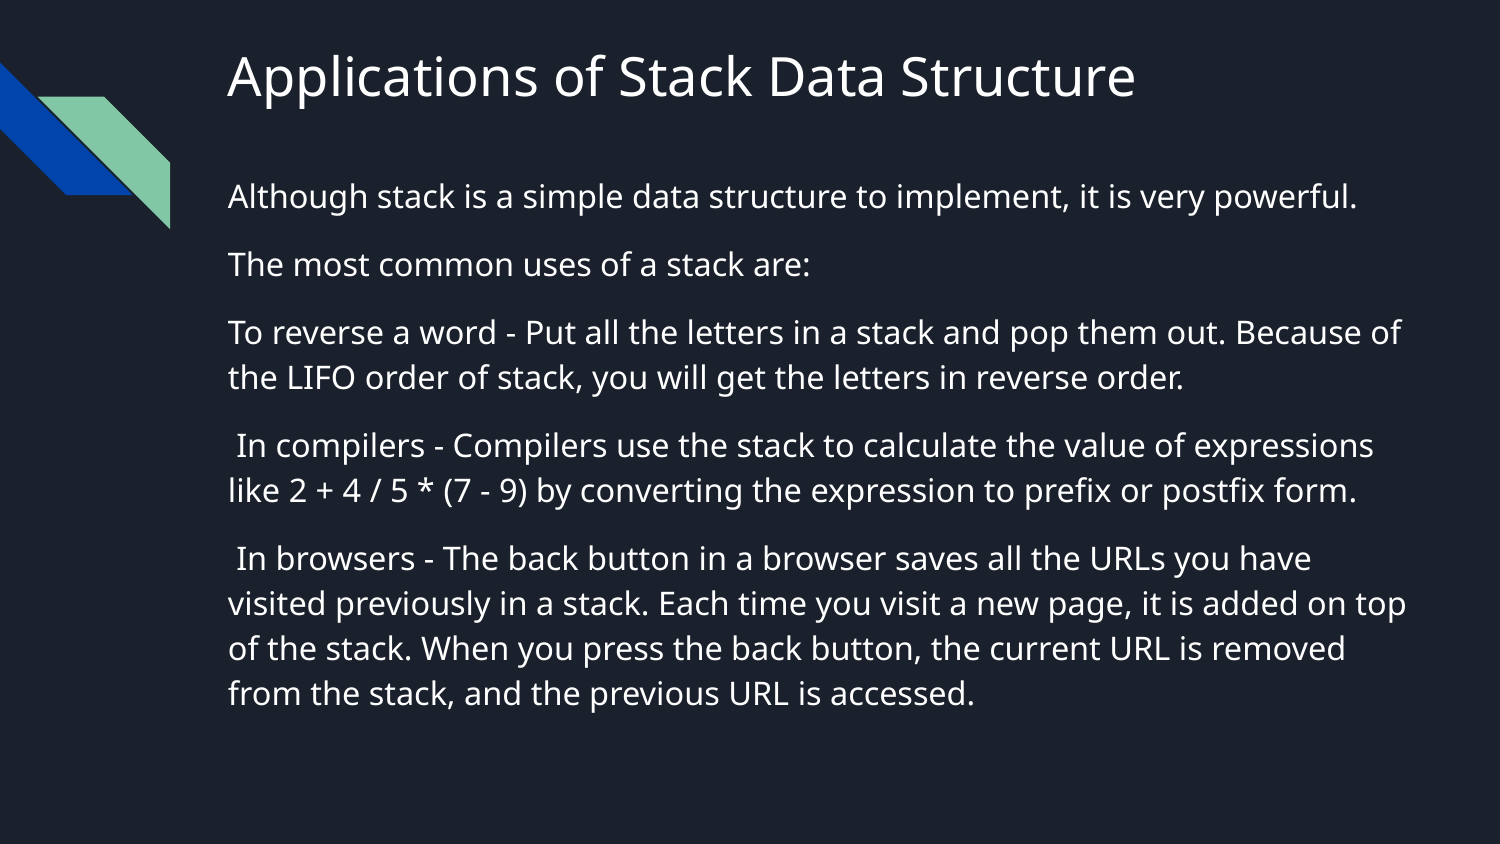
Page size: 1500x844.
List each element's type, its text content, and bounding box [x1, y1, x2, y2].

title Applications of Stack Data Structure [212, 27, 1368, 155]
list Although stack is a simple data structure to implement, it is very powerful. The most common uses of a stack are: To reverse a word - Put all the letters in a stack and pop them out. Because of the LIFO order of stack, you will get the letters in reverse order. In compilers - Compilers use the stack to calculate the value of expressions like 2 + 4 / 5 * (7 - 9) by converting the expression to prefix or postfix form. In browsers - The back button in a browser saves all the URLs you have visited previously in a stack. Each time you visit a new page, it is added on top of the stack. When you press the back button, the current URL is removed from the stack, and the previous URL is accessed. [212, 155, 1433, 810]
